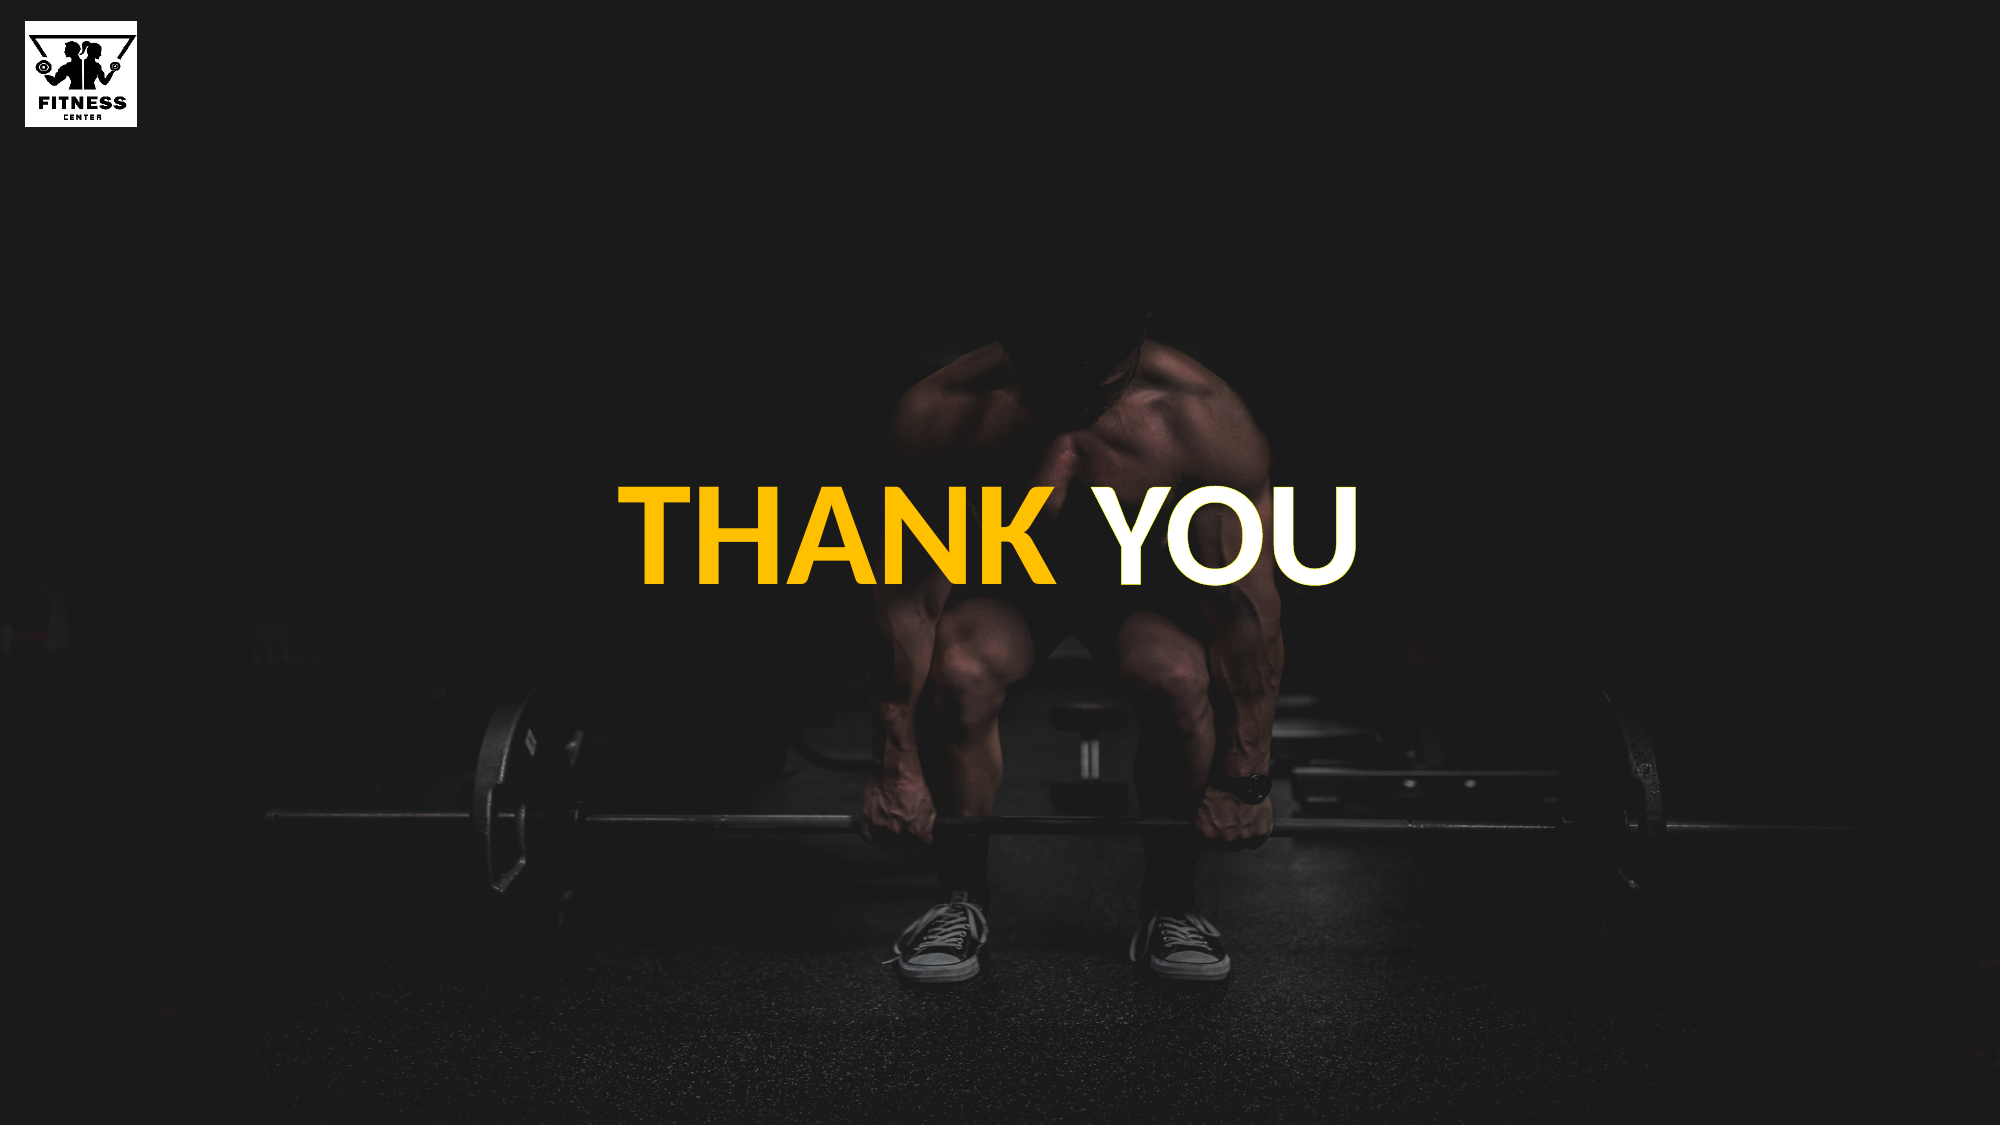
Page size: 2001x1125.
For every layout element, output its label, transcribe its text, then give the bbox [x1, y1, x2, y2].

picture [25, 21, 137, 127]
list THANK YOU [602, 447, 2000, 1125]
